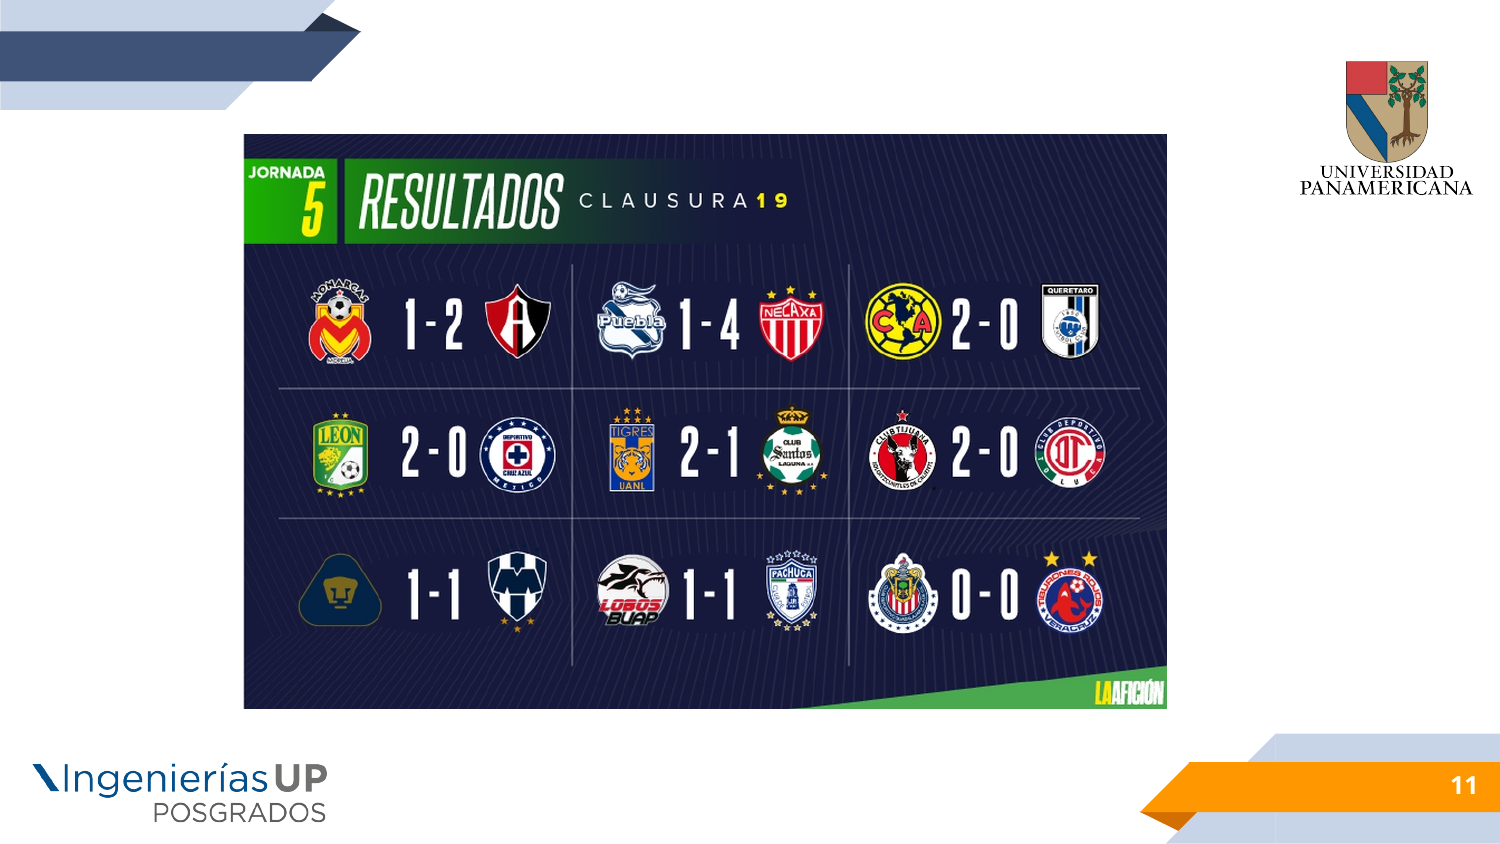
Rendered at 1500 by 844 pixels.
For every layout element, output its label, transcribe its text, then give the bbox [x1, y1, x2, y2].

picture [15, 737, 344, 844]
picture [242, 134, 1167, 710]
picture [1286, 44, 1490, 210]
slide_number 11 [1249, 760, 1494, 813]
